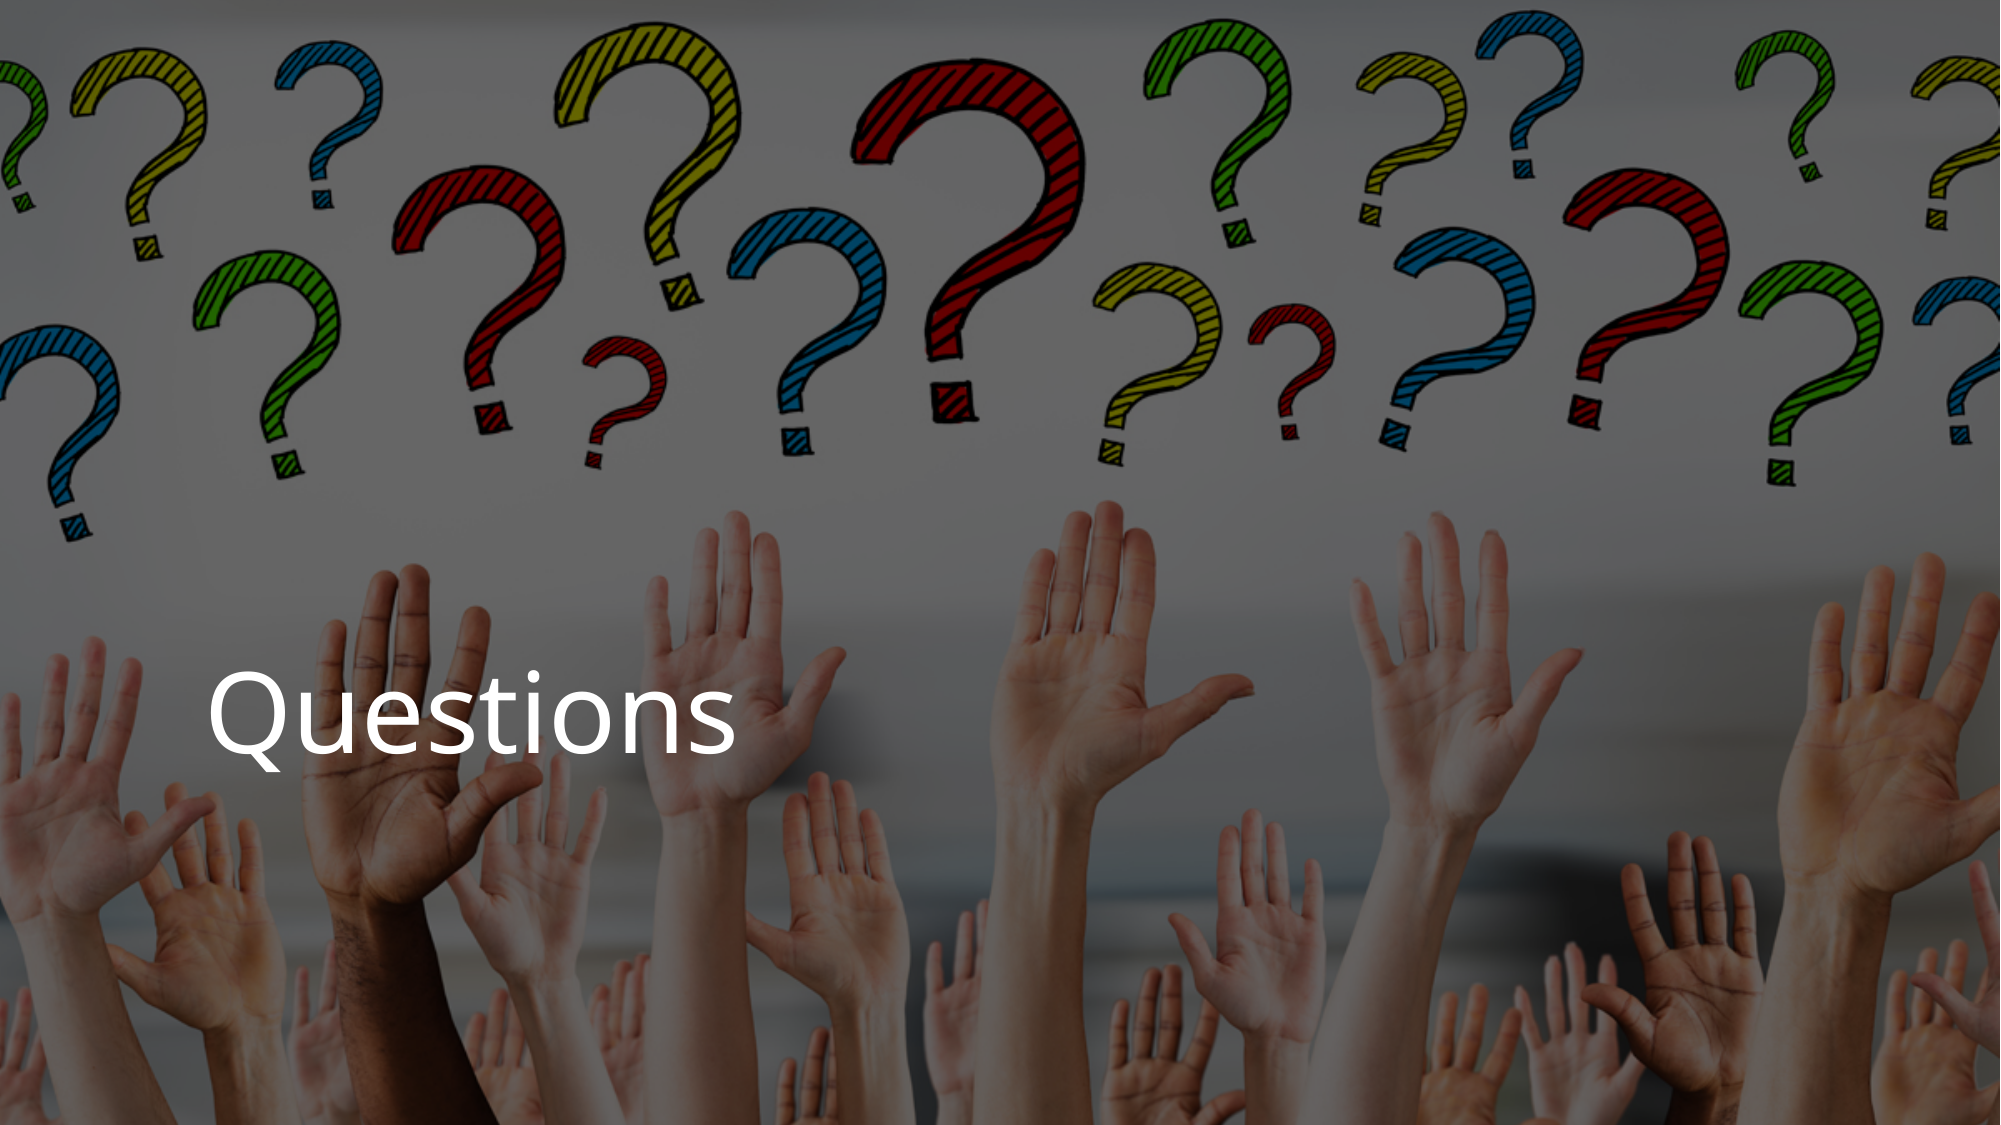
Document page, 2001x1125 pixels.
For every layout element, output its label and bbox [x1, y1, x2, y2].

list [0, 0, 2000, 1125]
